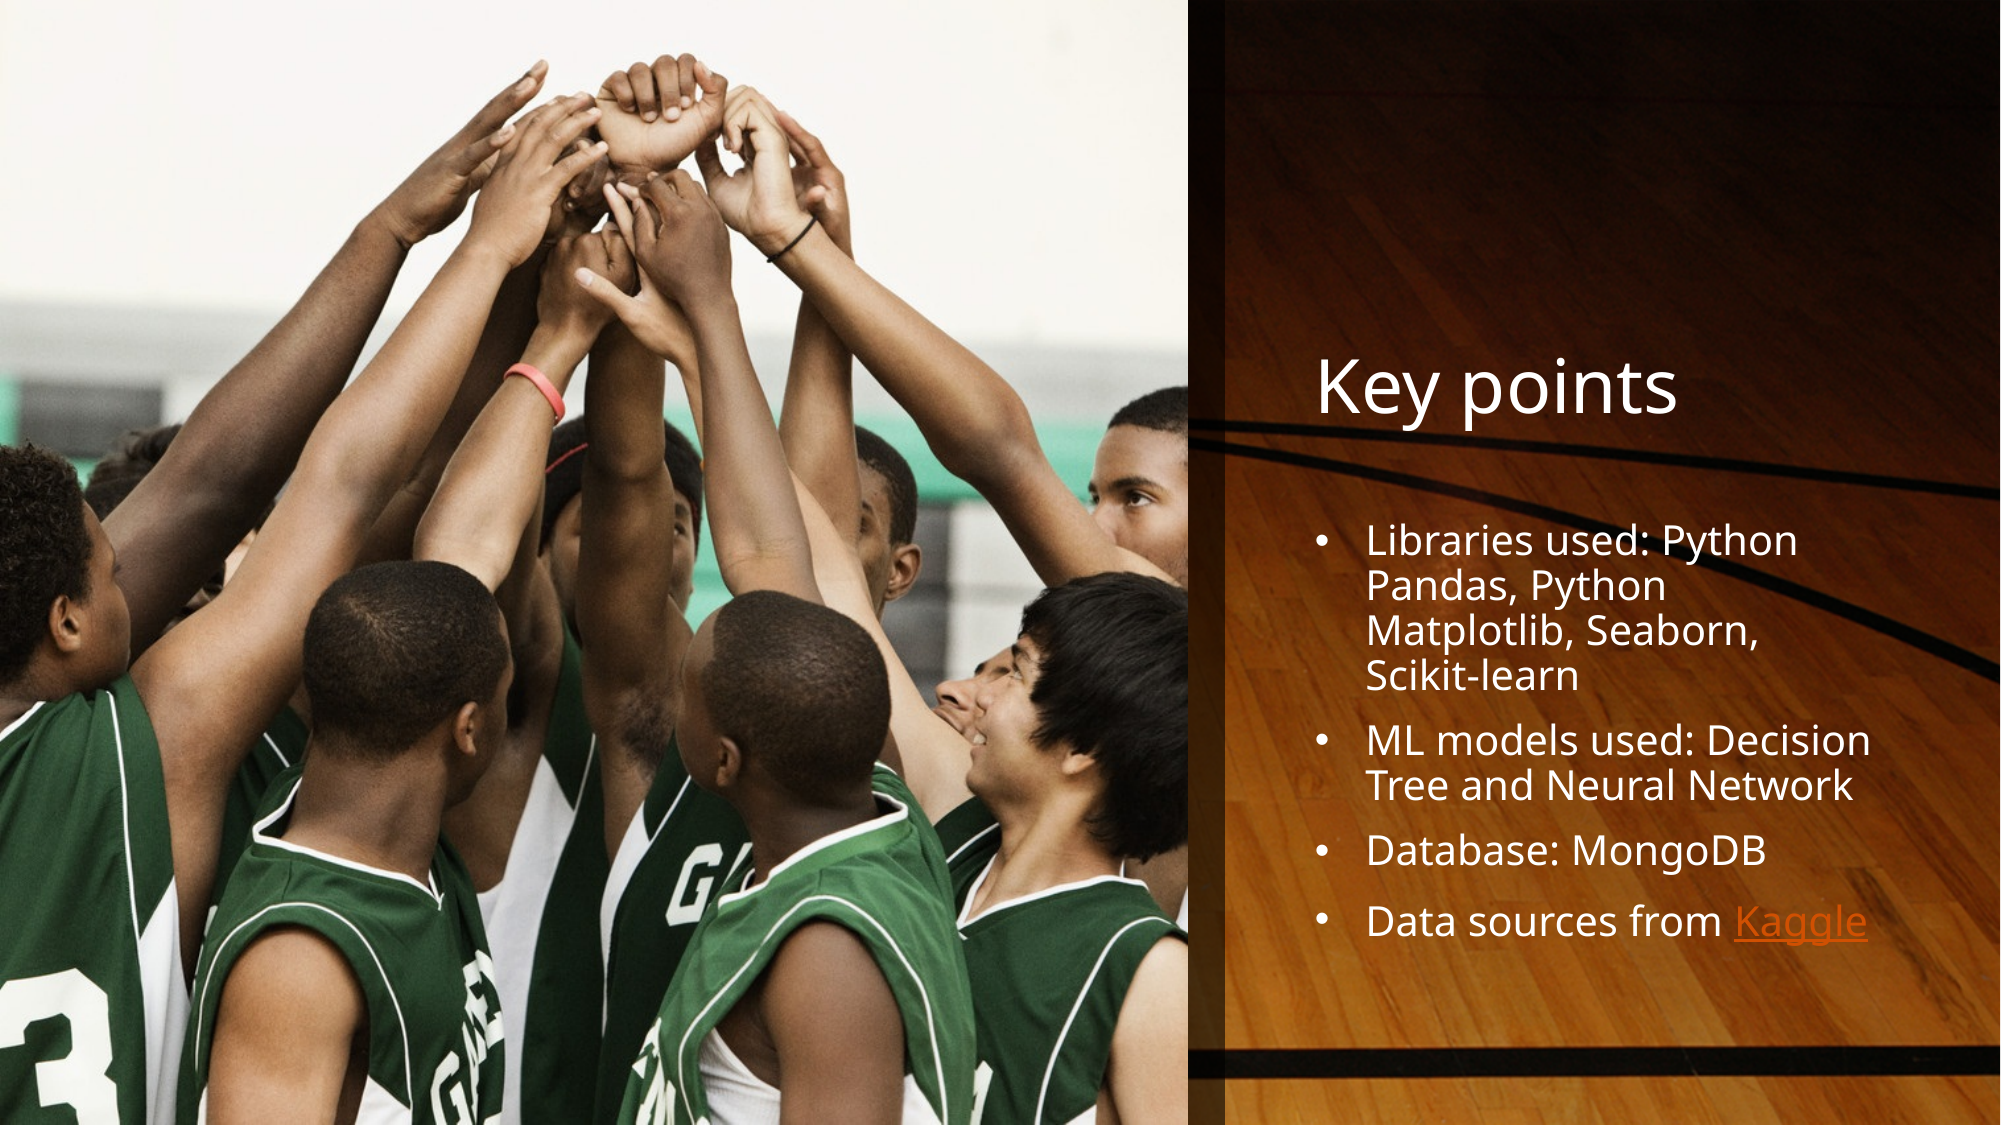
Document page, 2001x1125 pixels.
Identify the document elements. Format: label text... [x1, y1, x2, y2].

picture [0, 0, 2001, 1125]
list Libraries used: Python Pandas, Python Matplotlib, Seaborn, Scikit-learn ML models used: Decision Tree and Neural Network Database: MongoDB Data sources from Kaggle [1299, 512, 1900, 988]
title Key points [1299, 87, 1900, 438]
